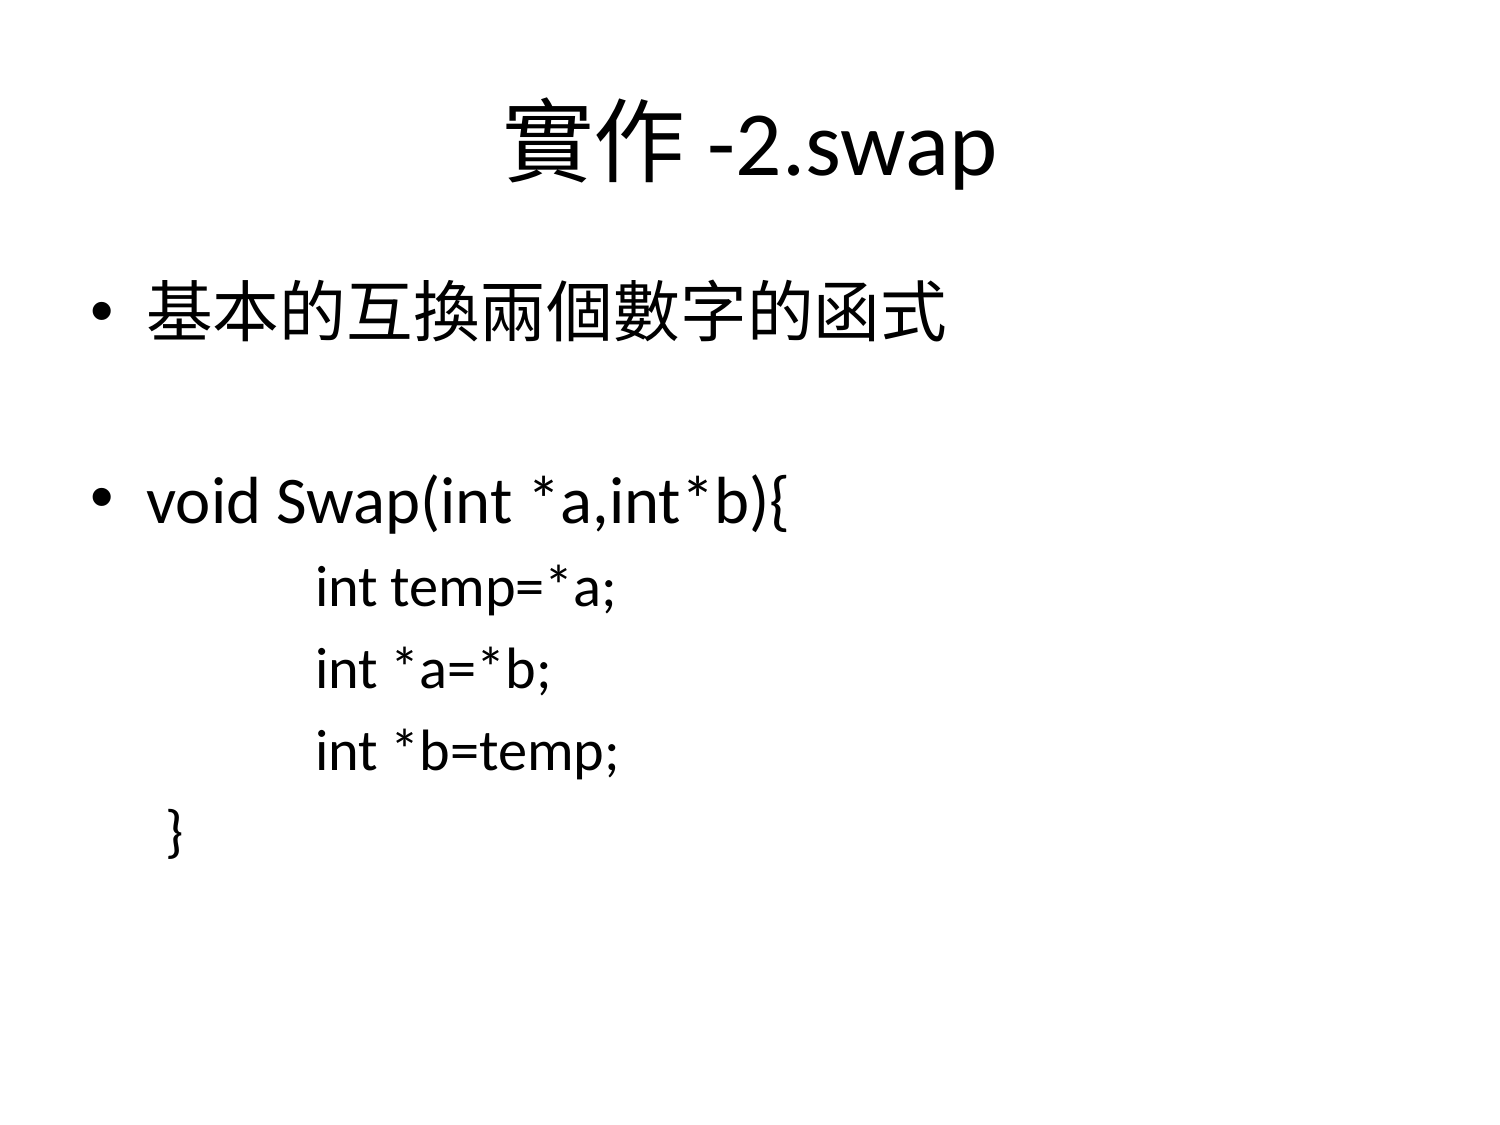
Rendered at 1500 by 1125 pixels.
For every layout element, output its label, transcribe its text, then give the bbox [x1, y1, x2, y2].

list 基本的互換兩個數字的函式 void Swap(int *a,int*b){ int temp=*a; int *a=*b; int *b=temp; } [75, 262, 1425, 1005]
title 實作-2.swap [75, 45, 1425, 233]
